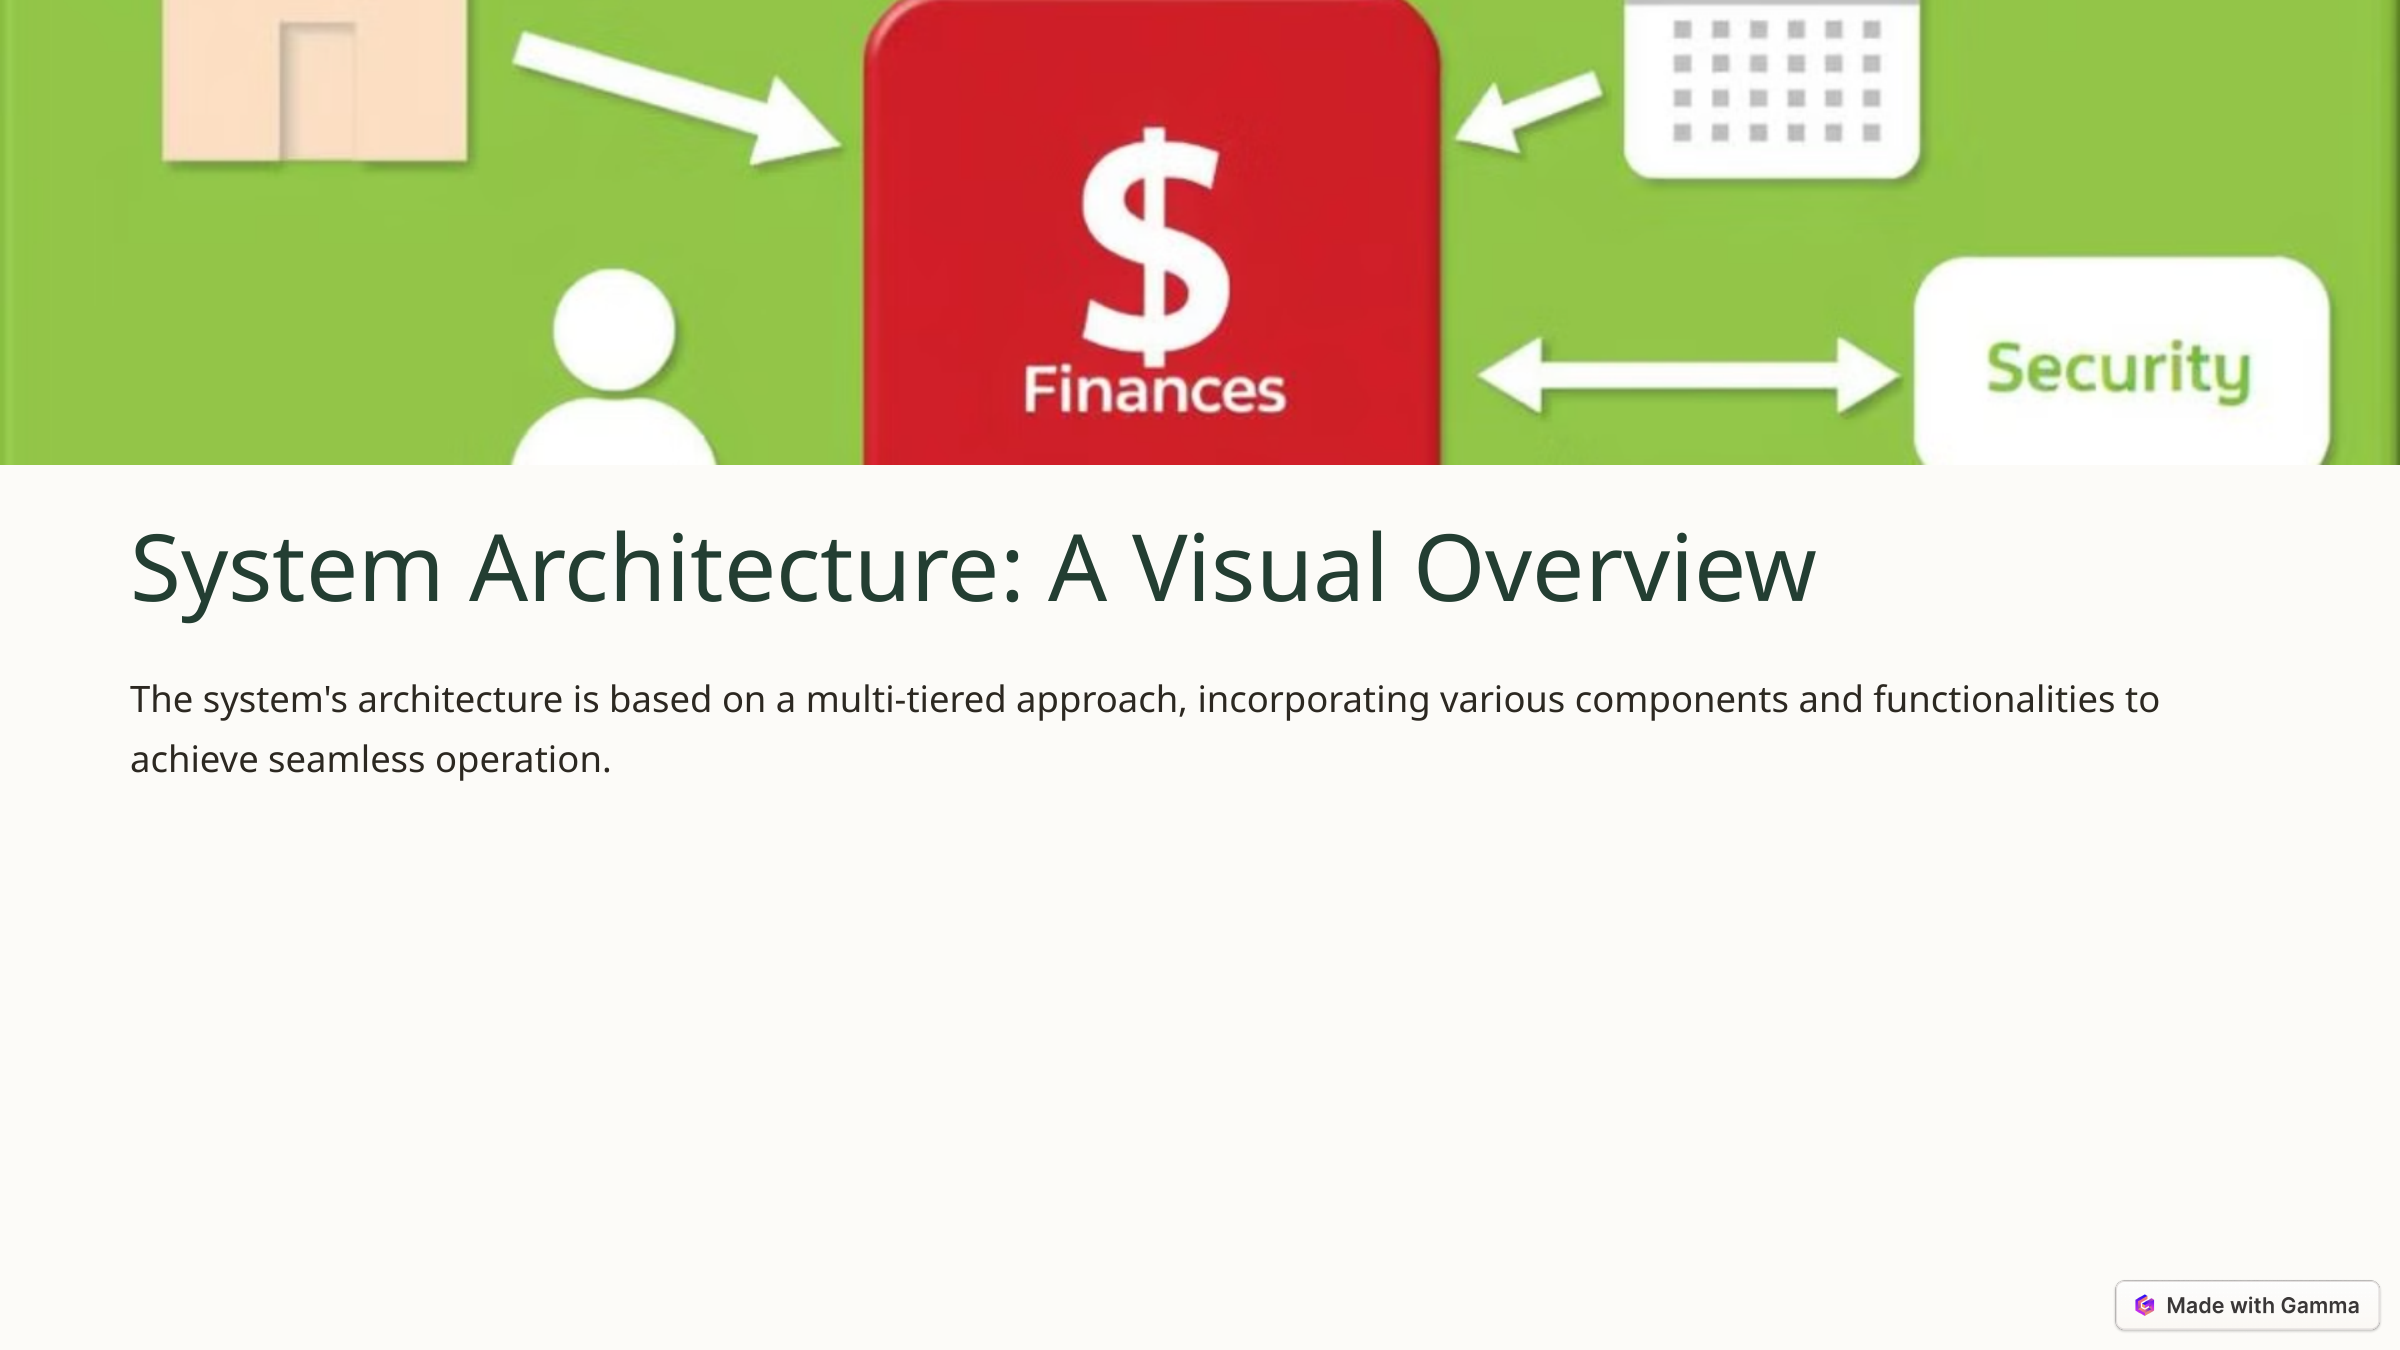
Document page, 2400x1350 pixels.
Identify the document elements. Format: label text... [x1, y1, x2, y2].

text_box The system's architecture is based on a multi-tiered approach, incorporating various components and functionalities to achieve seamless operation. [130, 660, 2270, 780]
picture [2106, 1271, 2389, 1339]
text_box System Architecture: A Visual Overview [130, 504, 1787, 621]
picture [0, 0, 2400, 466]
